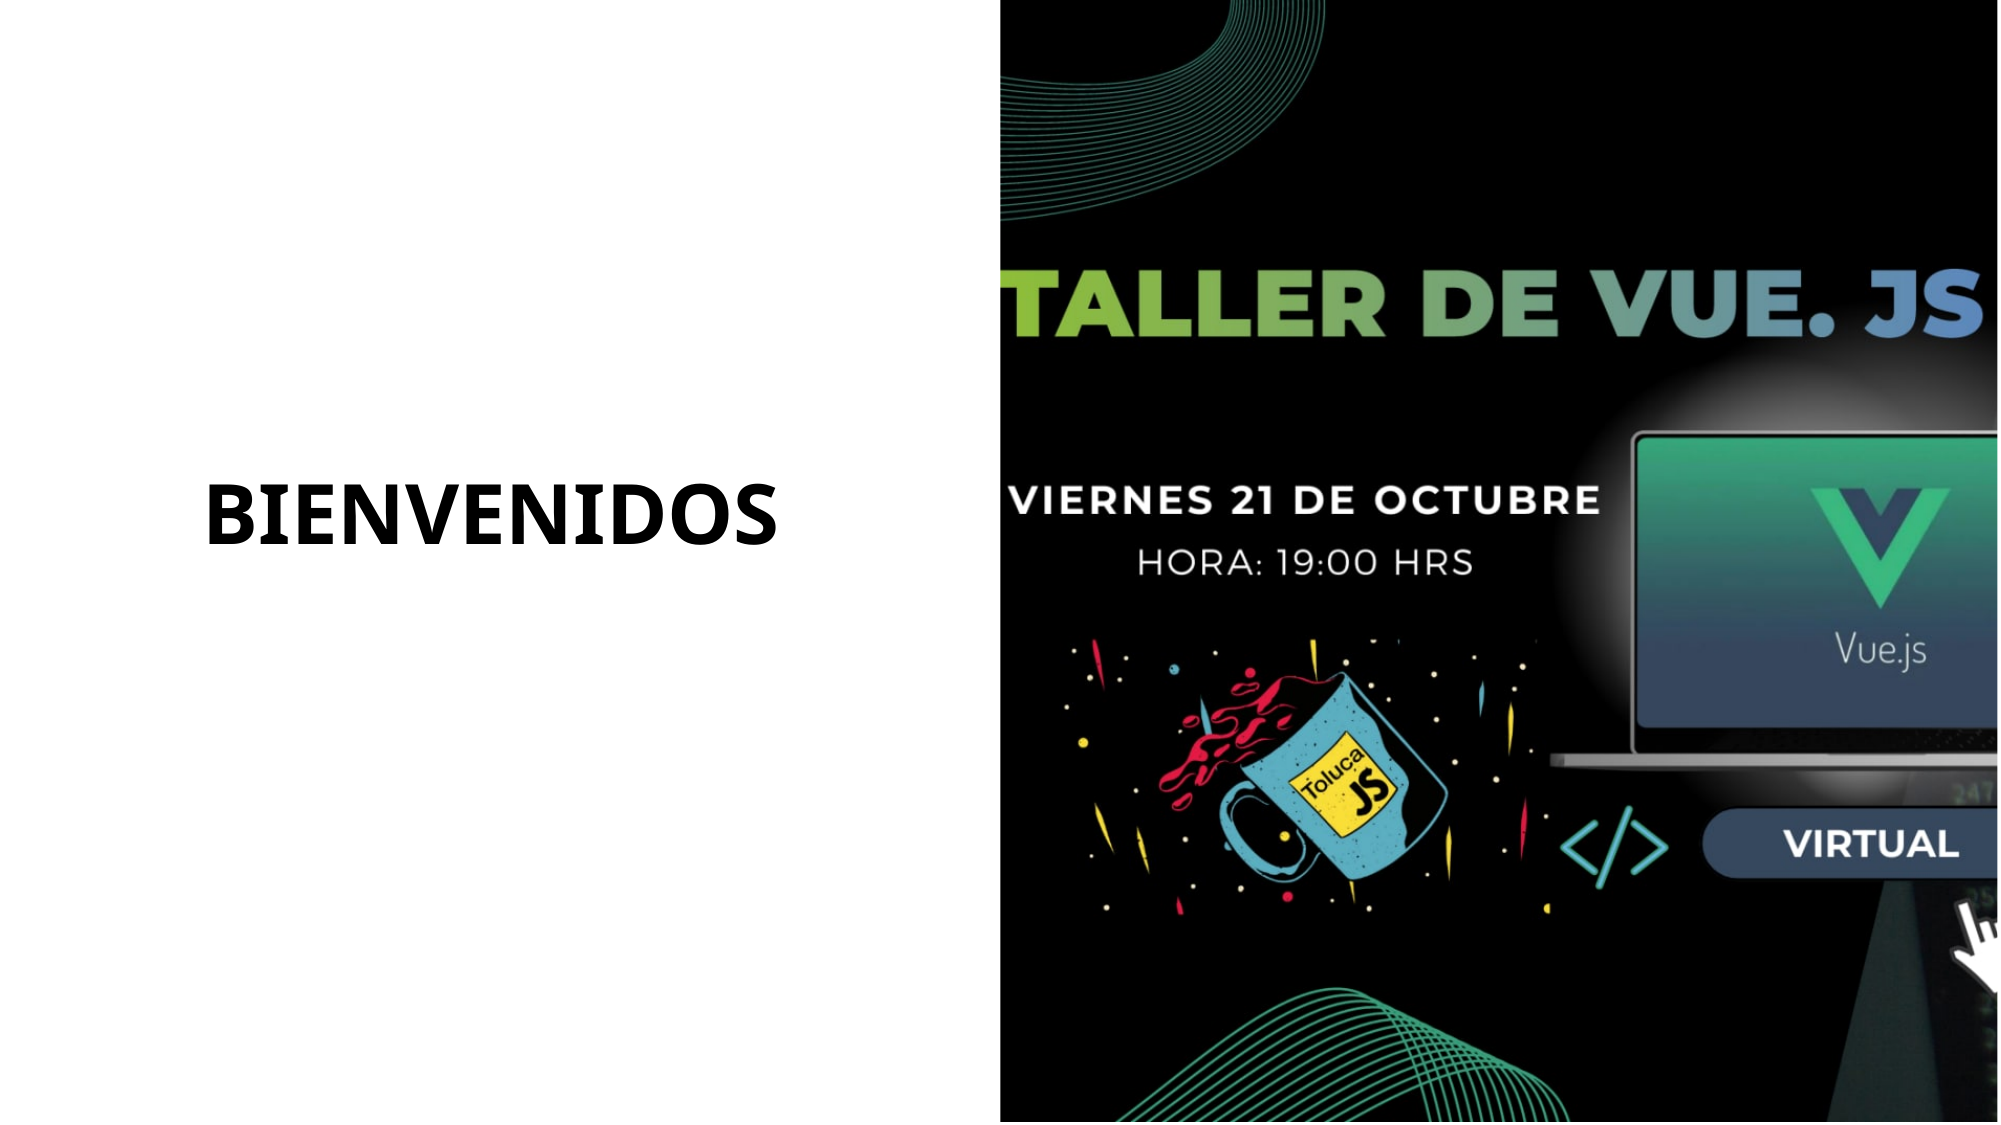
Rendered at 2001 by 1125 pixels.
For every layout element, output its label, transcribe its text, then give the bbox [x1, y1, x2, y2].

picture [1000, 0, 1998, 1122]
text_box BIENVENIDOS [202, 461, 926, 562]
